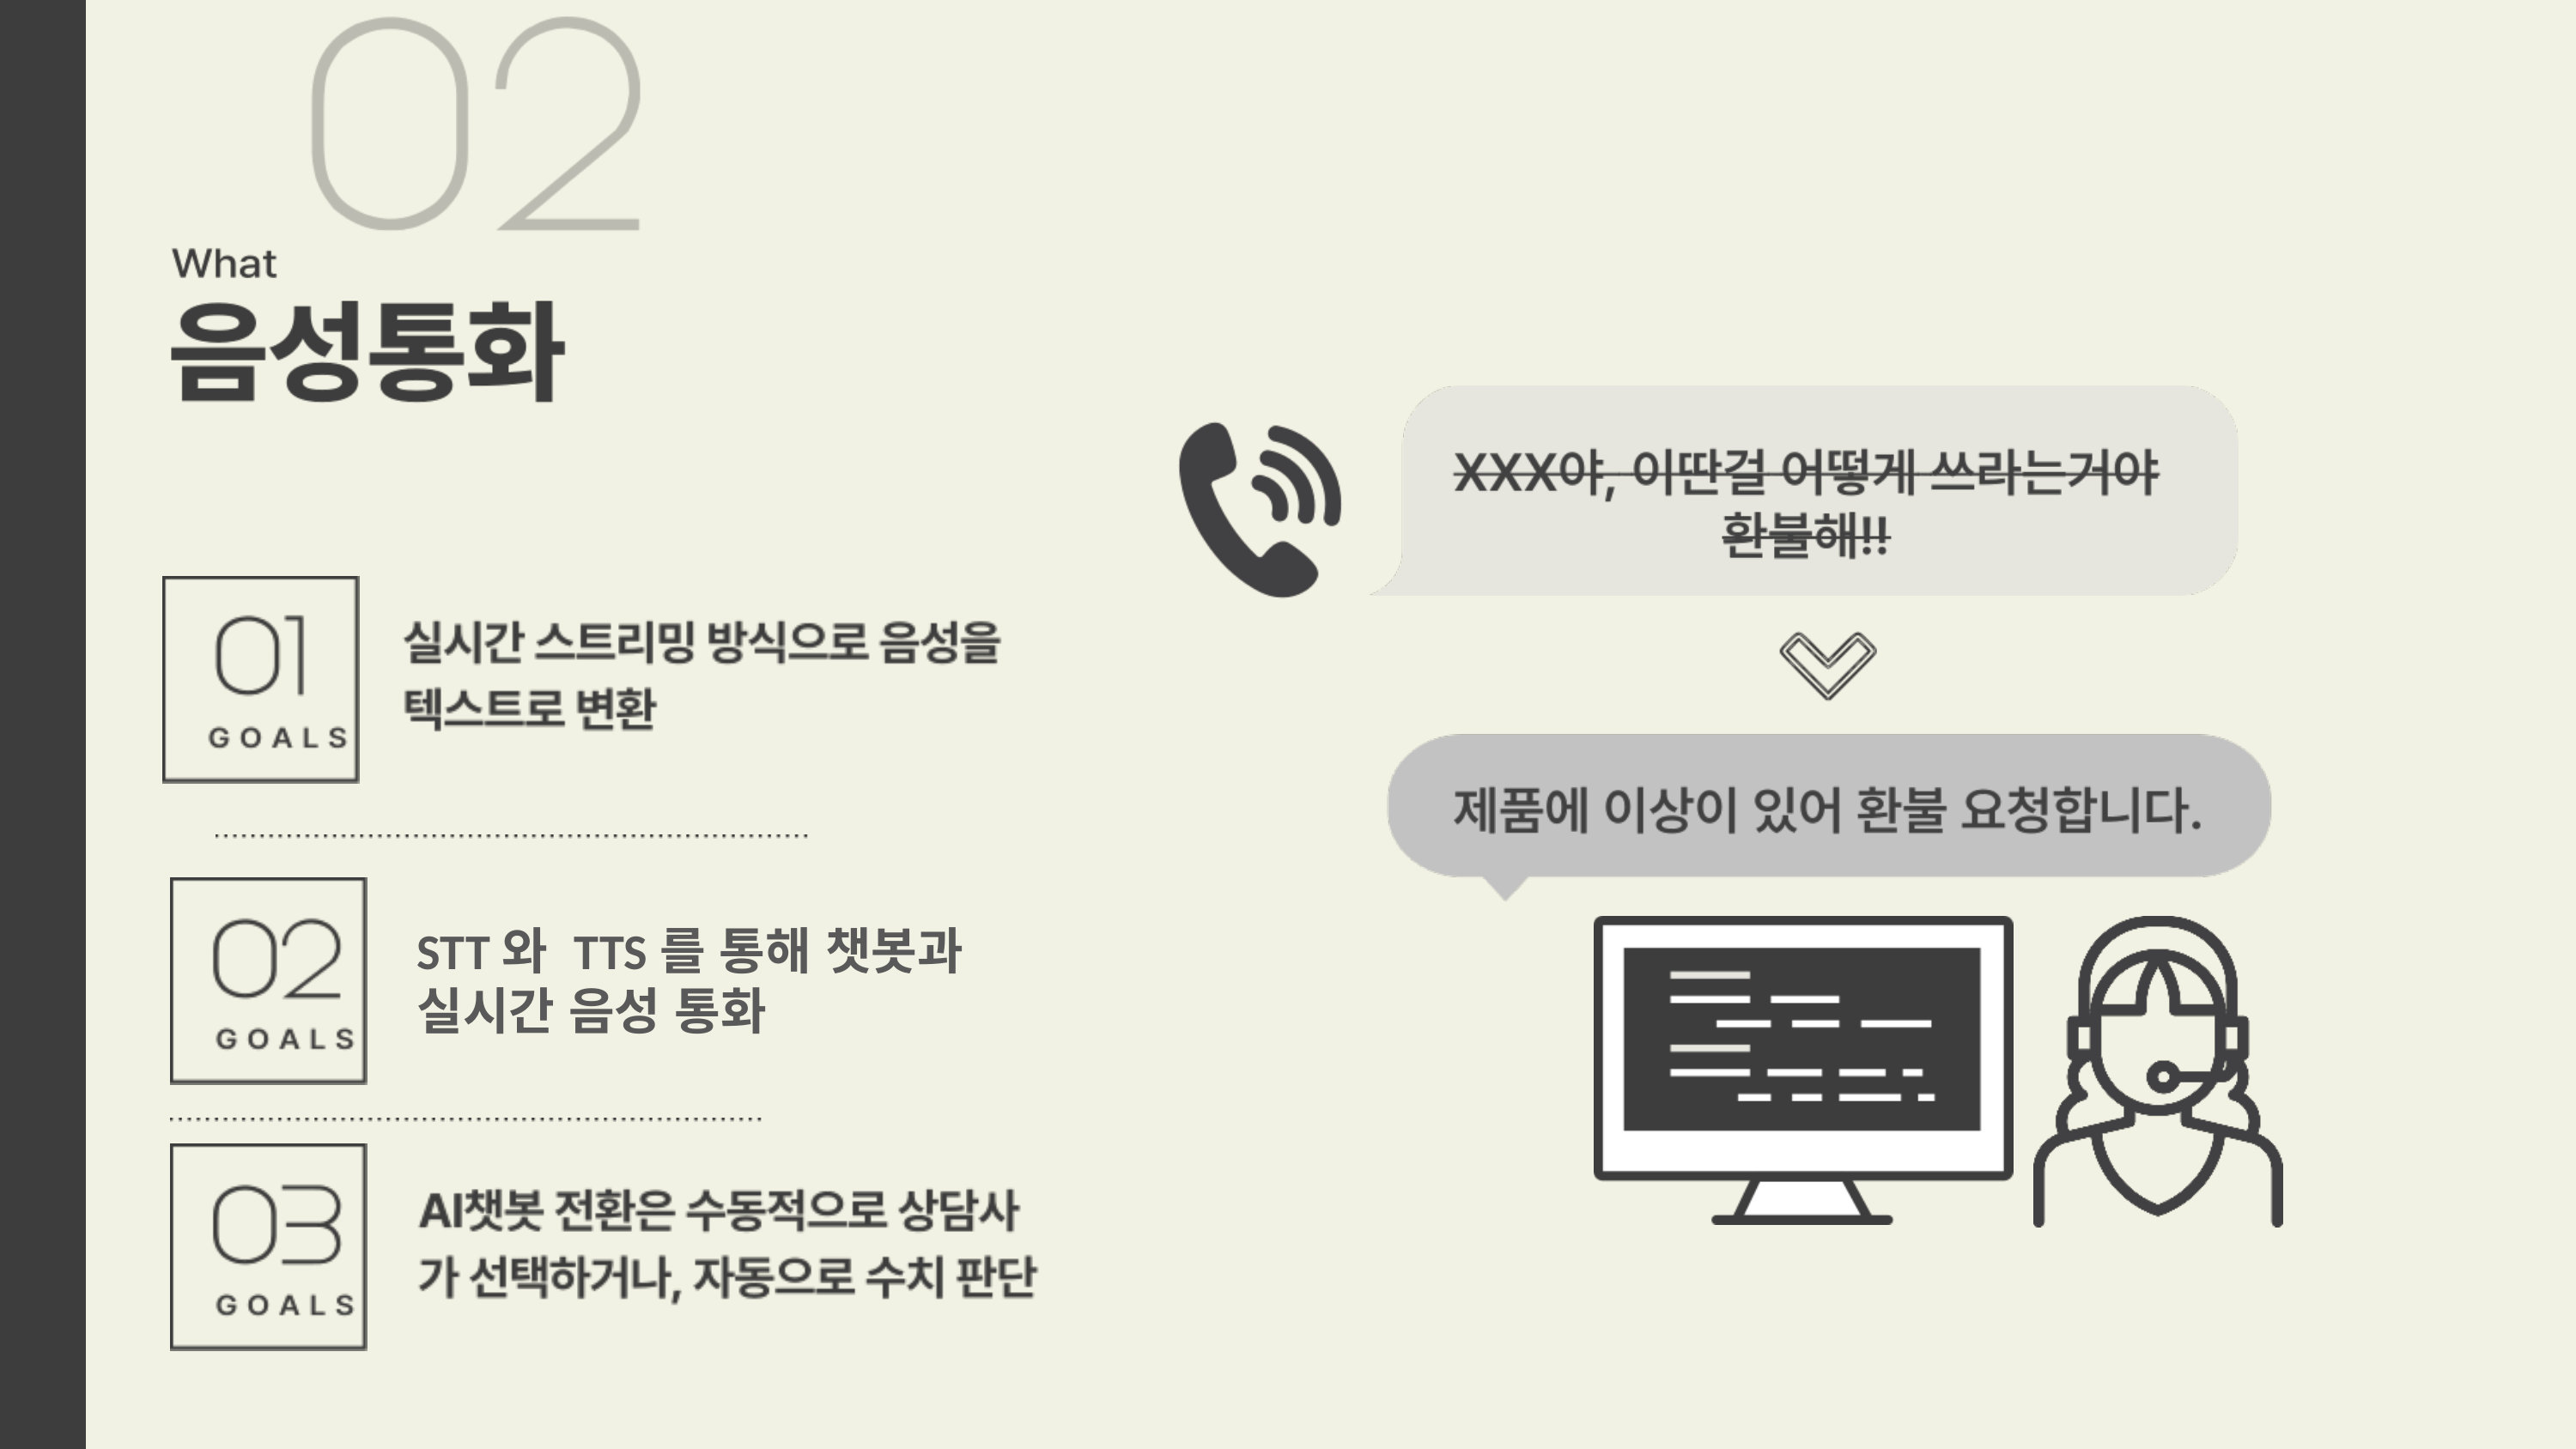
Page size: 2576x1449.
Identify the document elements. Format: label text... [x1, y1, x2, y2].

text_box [1151, 385, 2334, 1228]
picture [142, 873, 457, 1092]
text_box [169, 1118, 765, 1122]
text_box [216, 834, 811, 839]
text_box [0, 0, 87, 1449]
text_box STT와 TTS를 통해 챗봇과 실시간 음성 통화 [460, 912, 1014, 1046]
picture [142, 1137, 1083, 1360]
picture [1400, 415, 2227, 613]
picture [134, 0, 891, 530]
picture [110, 570, 1048, 789]
